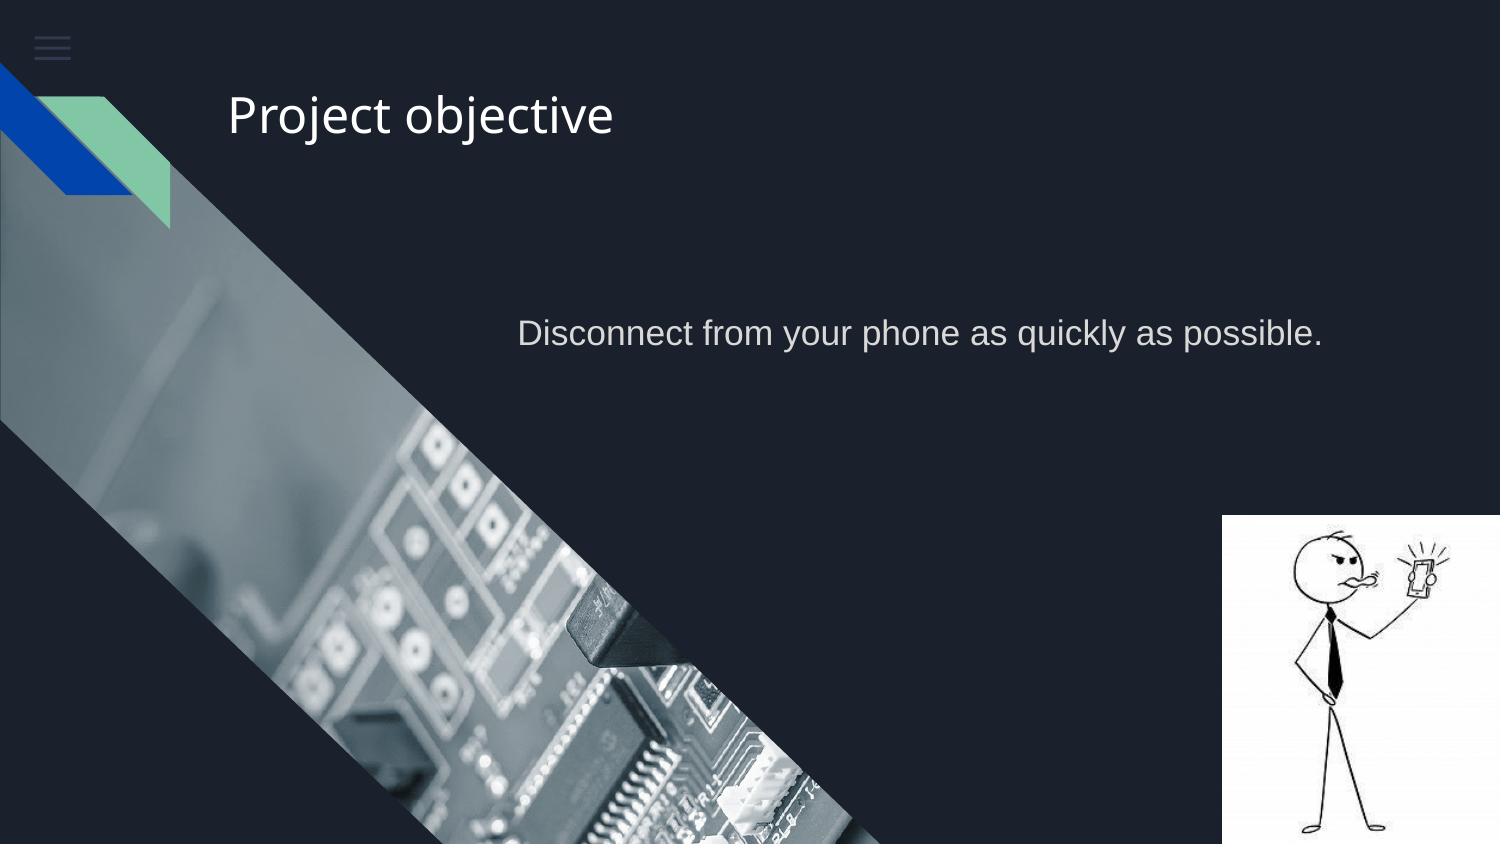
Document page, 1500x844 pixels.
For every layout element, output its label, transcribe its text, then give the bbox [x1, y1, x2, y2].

list Disconnect from your phone as quickly as possible. [502, 292, 1380, 583]
picture [1221, 515, 1500, 844]
title Project objective [212, 64, 1368, 215]
picture [0, 97, 880, 844]
